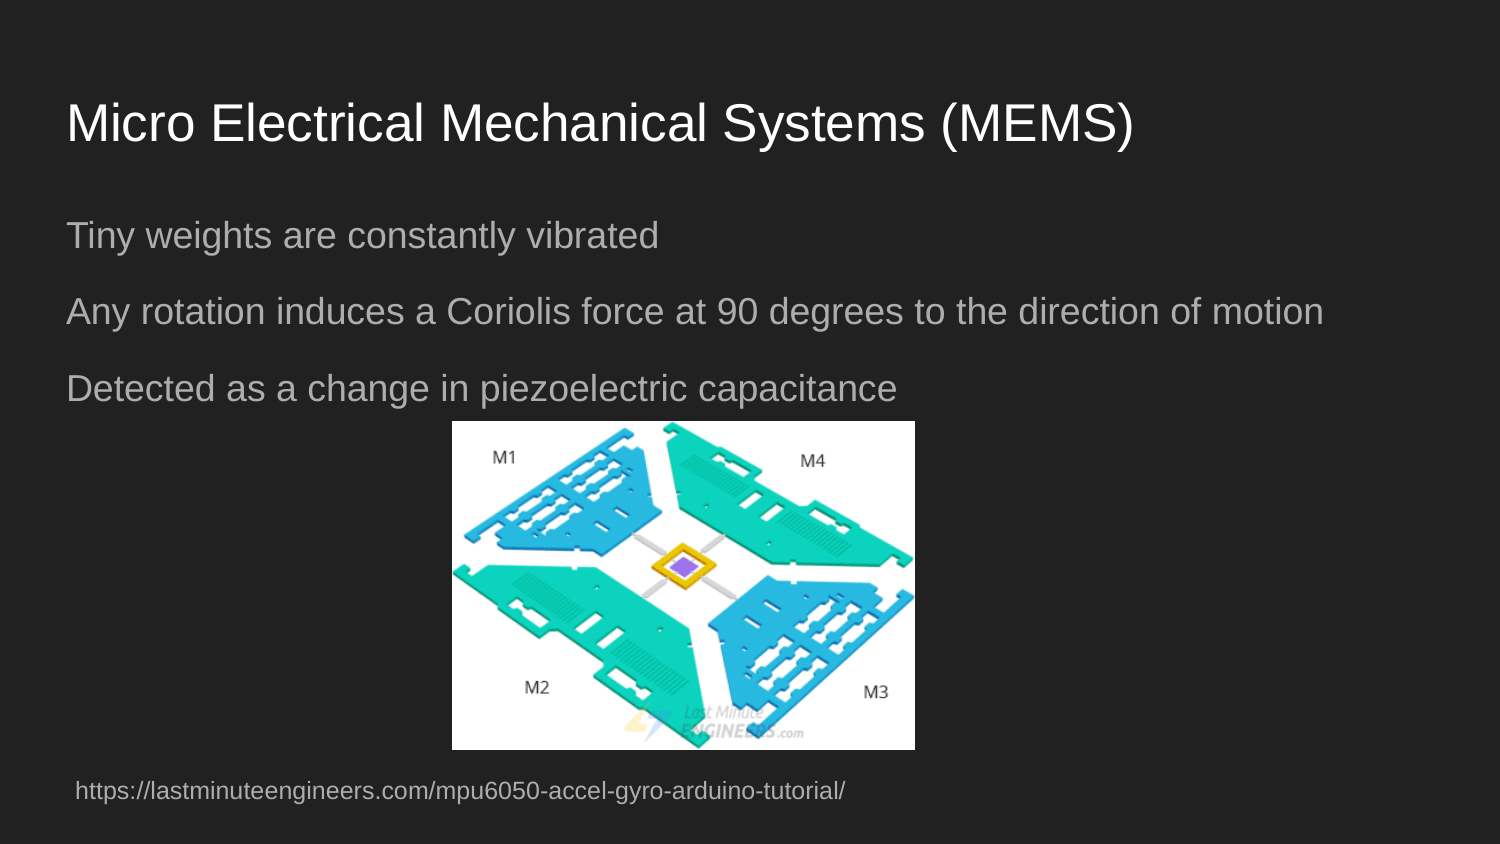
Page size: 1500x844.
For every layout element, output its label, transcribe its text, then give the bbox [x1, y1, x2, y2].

text_box https://lastminuteengineers.com/mpu6050-accel-gyro-arduino-tutorial/ [60, 759, 1419, 806]
list Tiny weights are constantly vibrated Any rotation induces a Coriolis force at 90 degrees to the direction of motion Detected as a change in piezoelectric capacitance [51, 189, 1449, 750]
title Micro Electrical Mechanical Systems (MEMS) [51, 72, 1449, 167]
picture [452, 421, 915, 750]
